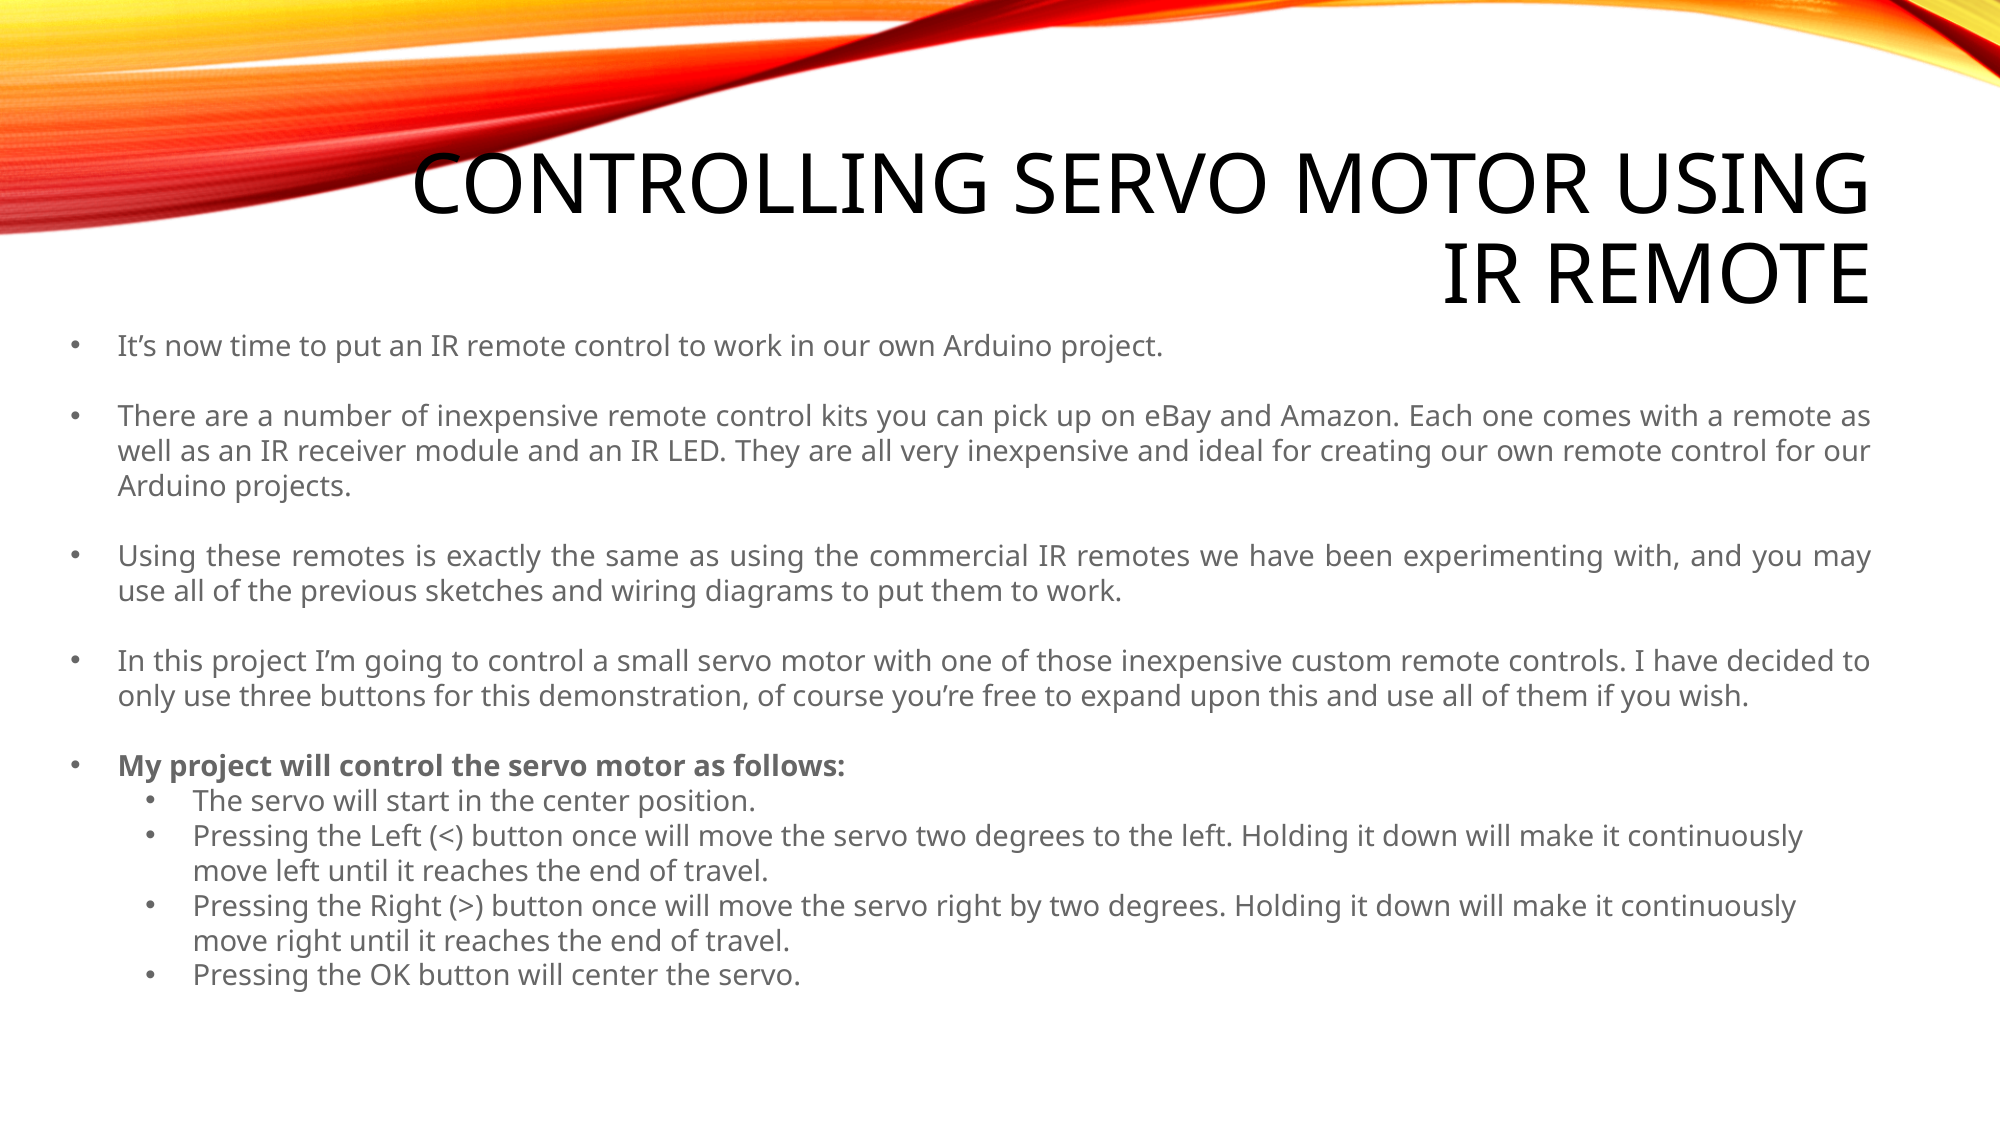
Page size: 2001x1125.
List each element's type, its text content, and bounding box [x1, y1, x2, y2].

picture [0, 0, 2000, 237]
text_box It’s now time to put an IR remote control to work in our own Arduino project. There are a number of inexpensive remote control kits you can pick up on eBay and Amazon. Each one comes with a remote as well as an IR receiver module and an IR LED. They are all very inexpensive and ideal for creating our own remote control for our Arduino projects. Using these remotes is exactly the same as using the commercial IR remotes we have been experimenting with, and you may use all of the previous sketches and wiring diagrams to put them to work. In this project I’m going to control a small servo motor with one of those inexpensive custom remote controls. I have decided to only use three buttons for this demonstration, of course you’re free to expand upon this and use all of them if you wish. My project will control the servo motor as follows: The servo will start in the center position. Pressing the Left (<) button once will move the servo two degrees to the left. Holding it down will make it continuously move left until it reaches the end of travel. Pressing the Right (>) button once will move the servo right by two degrees. Holding it down will make it continuously move right until it reaches the end of travel. Pressing the OK button will center the servo. [55, 320, 1888, 1125]
title Controlling servo motor using ir remote [378, 125, 1888, 320]
